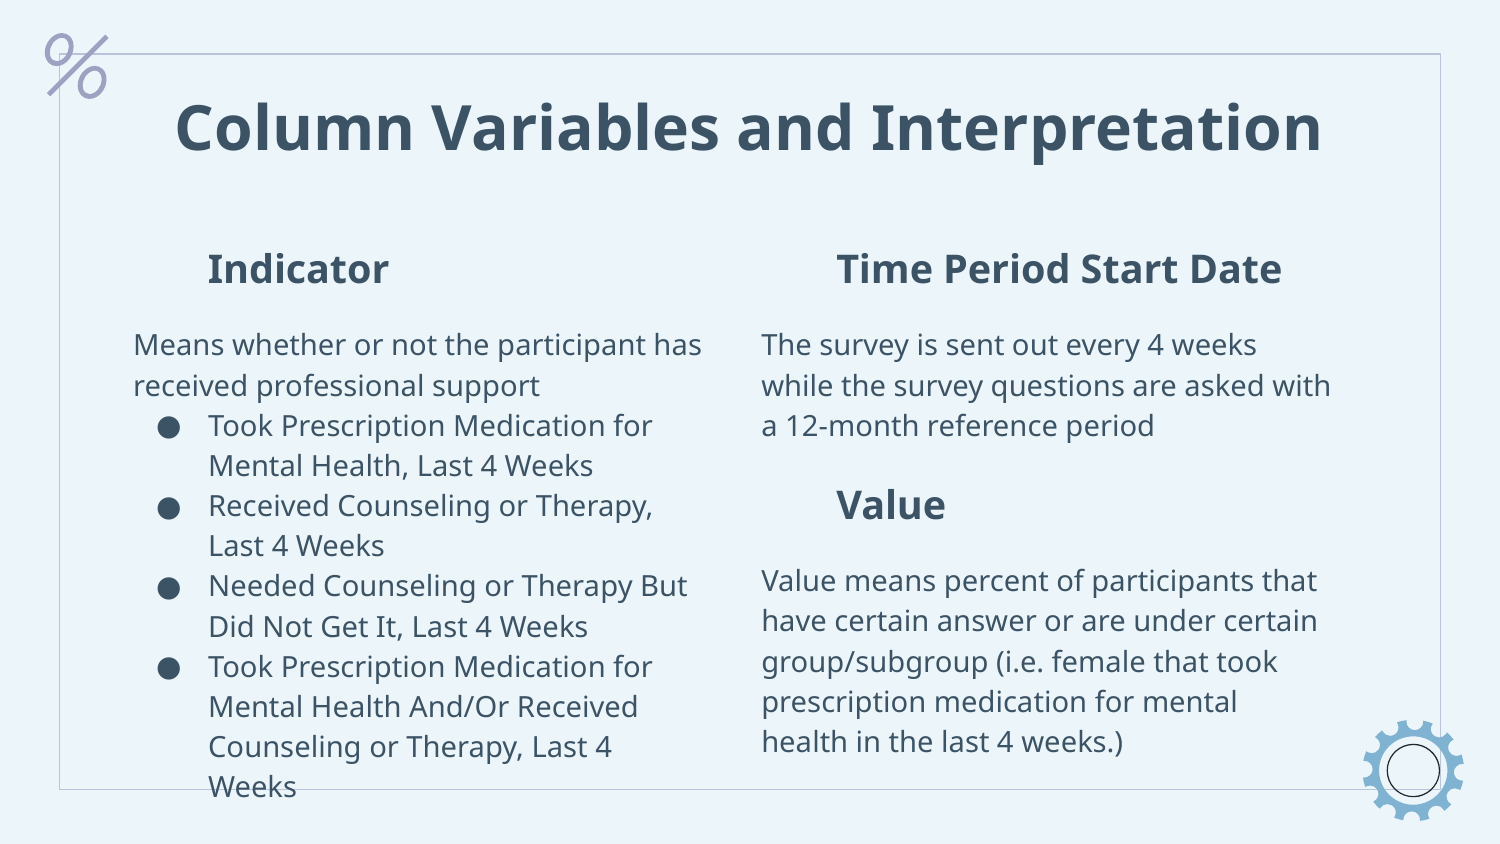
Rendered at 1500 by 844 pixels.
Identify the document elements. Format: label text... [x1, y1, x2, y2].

subtitle Time Period Start Date [821, 214, 1321, 307]
subtitle Means whether or not the participant has received professional support Took Prescription Medication for Mental Health, Last 4 Weeks Received Counseling or Therapy, Last 4 Weeks Needed Counseling or Therapy But Did Not Get It, Last 4 Weeks Took Prescription Medication for Mental Health And/Or Received Counseling or Therapy, Last 4 Weeks [118, 306, 720, 706]
subtitle Value means percent of participants that have certain answer or are under certain group/subgroup (i.e. female that took prescription medication for mental health in the last 4 weeks.) [746, 542, 1348, 680]
title Column Variables and Interpretation [118, 72, 1382, 167]
subtitle The survey is sent out every 4 weeks while the survey questions are asked with a 12-month reference period [746, 306, 1348, 444]
subtitle Value [821, 450, 1321, 543]
subtitle Indicator [192, 214, 693, 307]
